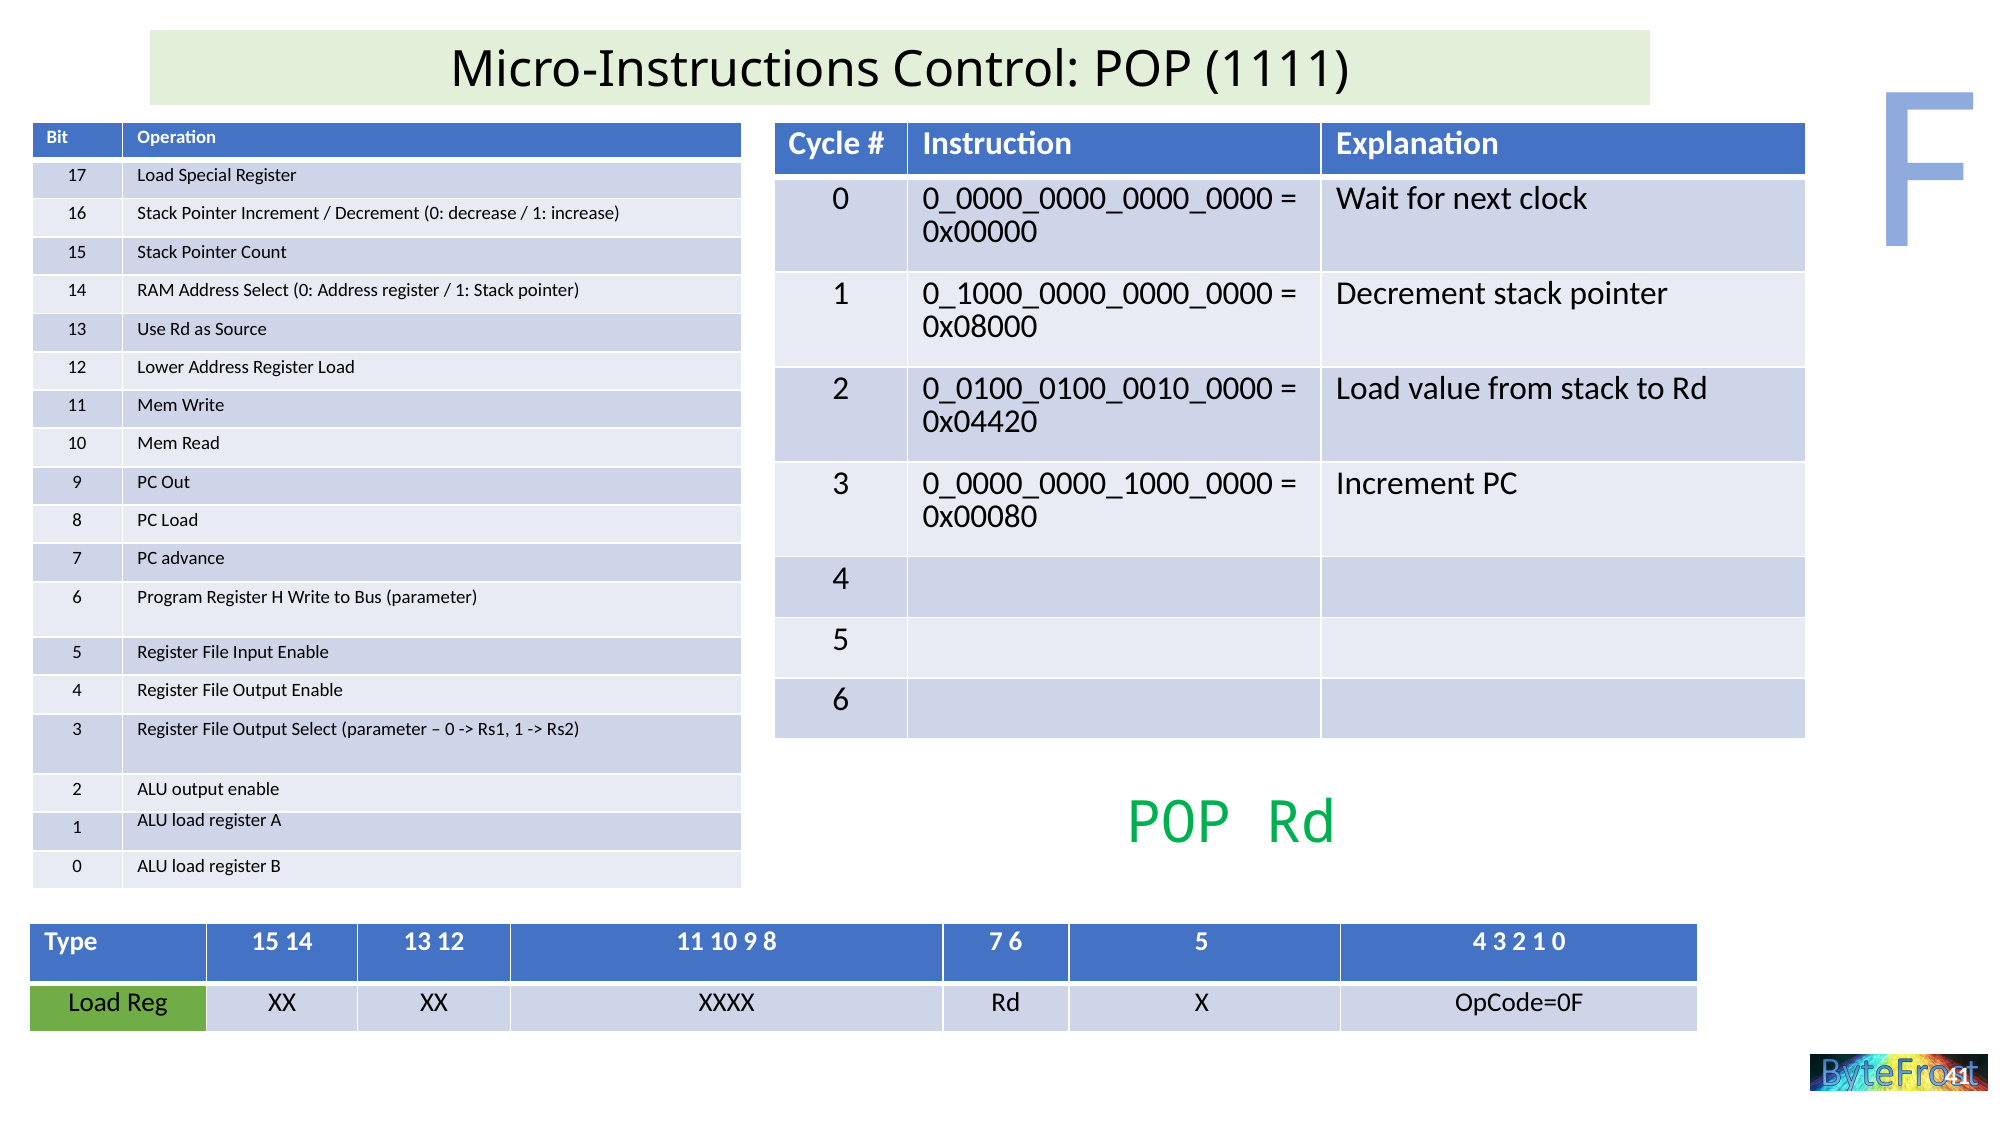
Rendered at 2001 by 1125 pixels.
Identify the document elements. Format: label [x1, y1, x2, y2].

picture [1810, 1054, 1988, 1091]
table_cell [30, 986, 206, 1031]
table_cell [1322, 180, 1805, 271]
table_cell [33, 715, 122, 773]
table_header [1322, 123, 1805, 174]
table_cell [33, 391, 122, 427]
table_cell [33, 813, 122, 850]
table_cell [1322, 557, 1805, 617]
table_cell [775, 180, 907, 271]
table_cell [33, 506, 122, 542]
table_cell [123, 638, 741, 674]
table_cell [33, 353, 122, 389]
table_cell [33, 638, 122, 674]
table_cell [123, 429, 741, 466]
table_header [30, 924, 206, 981]
table_cell [33, 163, 122, 198]
table_cell [1341, 986, 1697, 1031]
table_header [511, 924, 942, 981]
table_header [944, 924, 1068, 981]
table_cell [33, 314, 122, 351]
table_cell [1322, 679, 1805, 738]
table_cell [908, 463, 1320, 556]
table_cell [123, 276, 741, 313]
table_cell [1322, 618, 1805, 677]
table_cell [1322, 273, 1805, 366]
table_cell [207, 986, 357, 1031]
table_cell [775, 368, 907, 461]
table_cell [775, 618, 907, 677]
table_cell [358, 986, 510, 1031]
table_cell [908, 368, 1320, 461]
table_cell [908, 679, 1320, 738]
table_header [207, 924, 357, 981]
table_header [908, 123, 1320, 174]
table_header [358, 924, 510, 981]
table_header [1070, 924, 1340, 981]
table_cell [775, 557, 907, 617]
table_cell [33, 468, 122, 504]
table_cell [123, 544, 741, 581]
table_cell [33, 544, 122, 581]
table_cell [33, 199, 122, 236]
table_cell [1322, 368, 1805, 461]
title [150, 29, 1650, 105]
text_box [1076, 776, 1351, 862]
table_cell [123, 583, 741, 636]
table_cell [33, 852, 122, 888]
table_header [775, 123, 907, 174]
table_cell [123, 506, 741, 542]
table_cell [123, 391, 741, 427]
table_cell [123, 238, 741, 274]
table_cell [33, 676, 122, 713]
table_header [123, 123, 741, 157]
table_cell [123, 468, 741, 504]
text_box [1535, 1044, 1986, 1105]
table_cell [775, 463, 907, 556]
table_cell [33, 429, 122, 466]
table_cell [33, 276, 122, 313]
table_cell [33, 238, 122, 274]
table_cell [775, 273, 907, 366]
table_cell [944, 986, 1068, 1031]
table_cell [123, 314, 741, 351]
table_cell [123, 353, 741, 389]
table_cell [511, 986, 942, 1031]
table_cell [908, 557, 1320, 617]
table_cell [33, 775, 122, 811]
table_cell [123, 199, 741, 236]
table_header [33, 123, 122, 157]
table_cell [123, 715, 741, 773]
table_cell [123, 163, 741, 198]
table_cell [123, 813, 741, 850]
table_cell [123, 852, 741, 888]
table_cell [33, 583, 122, 636]
table_cell [775, 679, 907, 738]
text_box [1855, 0, 1996, 303]
table_cell [908, 618, 1320, 677]
table_cell [1070, 986, 1340, 1031]
table_cell [123, 775, 741, 811]
table_cell [908, 180, 1320, 271]
table_cell [908, 273, 1320, 366]
table_cell [123, 676, 741, 713]
table_header [1341, 924, 1697, 981]
table_cell [1322, 463, 1805, 556]
